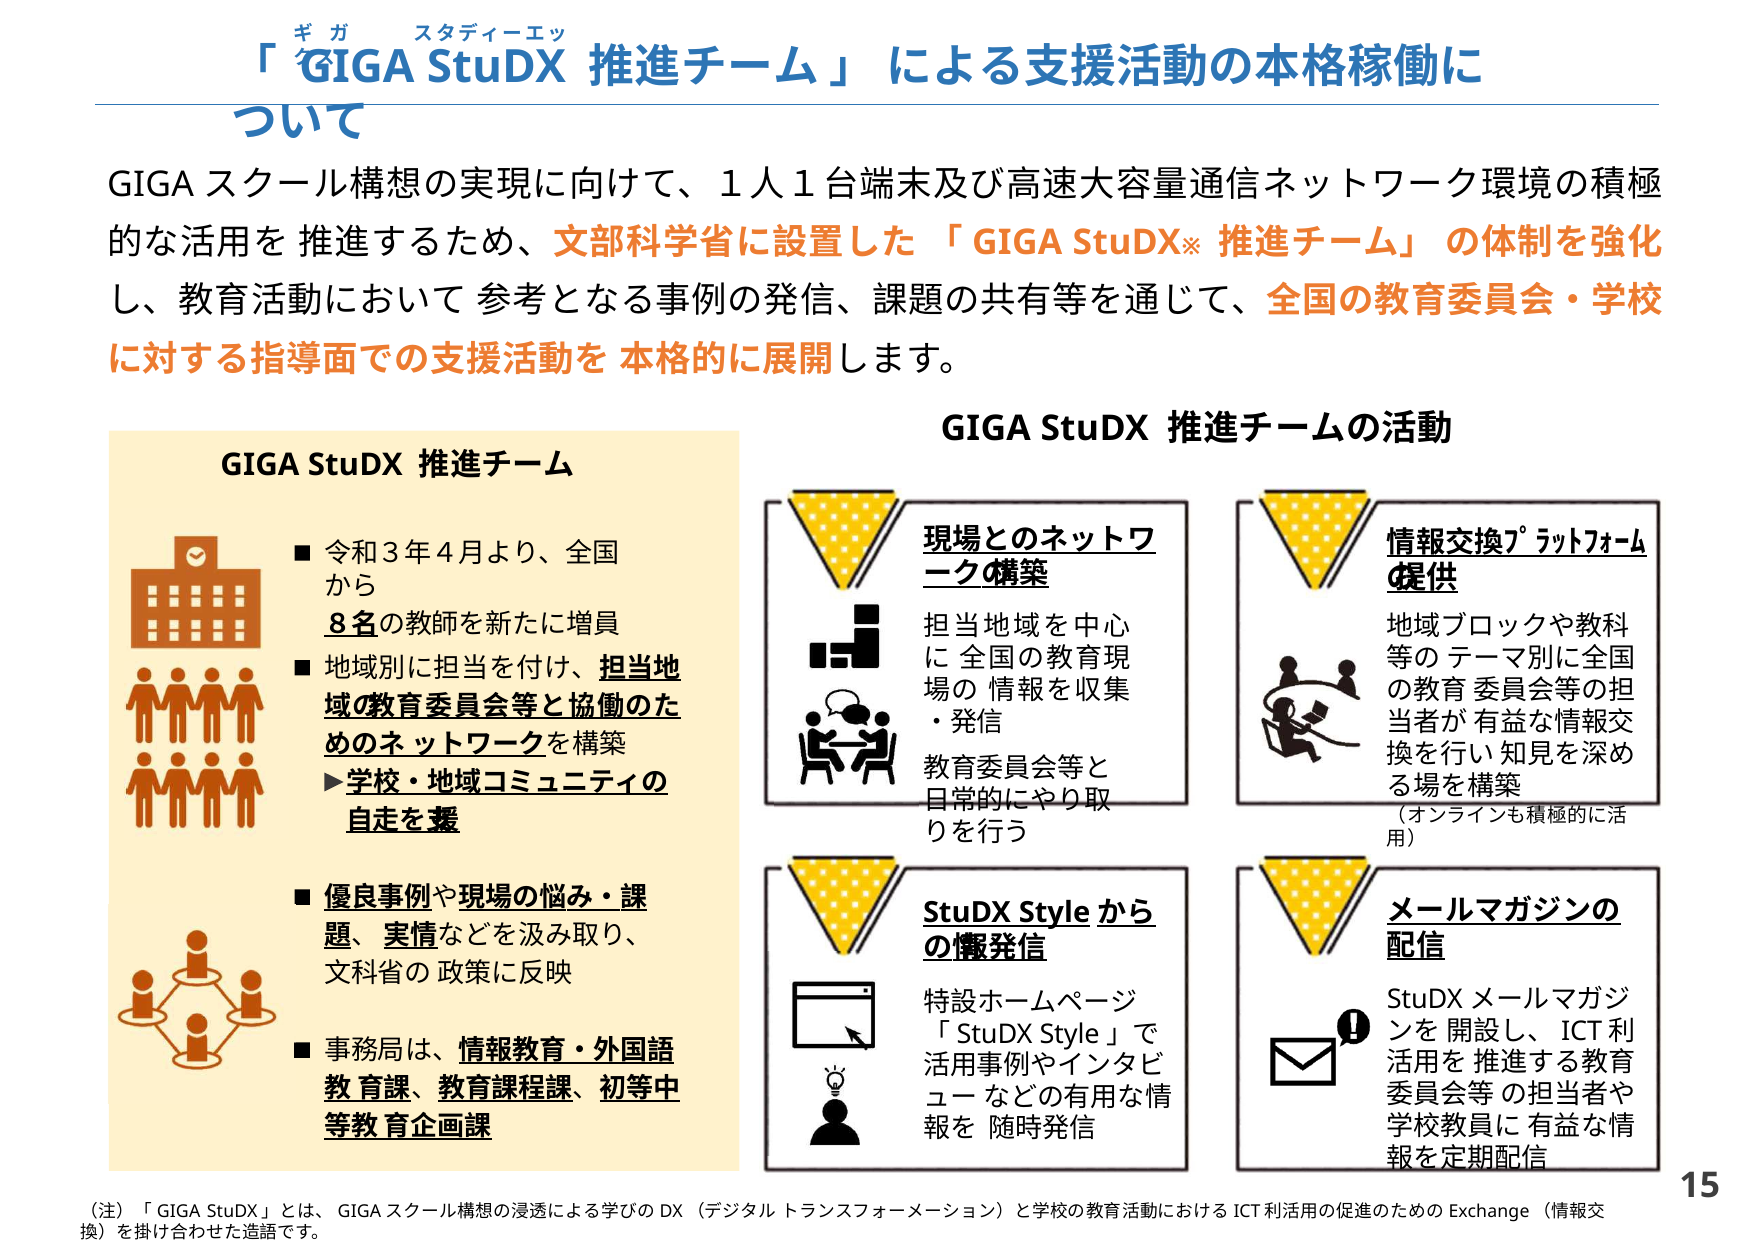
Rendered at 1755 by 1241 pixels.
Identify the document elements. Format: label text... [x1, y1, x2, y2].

picture [759, 853, 1666, 1177]
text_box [97, 772, 344, 1104]
text_box 15 [1677, 1159, 1731, 1205]
text_box 情報交換ﾌﾟﾗｯﾄﾌｫｰﾑの 提供 地域ブロックや教科等の テーマ別に全国の教育 委員会等の担当者が 有益な情報交換を行い 知見を深める場を構築 （オンラインも積極的に活用） [1384, 820, 1648, 850]
title 「 GIGA StuDX 推進チーム 」 による支援活動の本格稼働について [229, 105, 1526, 245]
text_box GIGAスクール構想の実現に向けて、１人１台端末及び高速大容量通信ネットワーク環境の積極的な活用を 推進するため、文部科学省に設置した 「GIGA StuDX※ 推進チーム」 の体制を強化し、教育活動において 参考となる事例の発信、課題の共有等を通じて、全国の教育委員会・学校に対する指導面での支援活動を 本格的に展開します。 GIGA StuDX 推進チームの活動 GIGA StuDX 推進チーム [105, 143, 1664, 482]
text_box 現場とのネットワークの 構築 担当地域を中心に 全国の教育現場の 情報を収集・発信 教育委員会等と 日常的にやり取りを行う [921, 823, 1177, 847]
title 「 GIGA StuDX 推進チーム 」 による支援活動の本格稼働について [229, 34, 1526, 104]
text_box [766, 951, 1376, 1156]
text_box ギ ガ スタディーエックス [291, 19, 577, 69]
picture [759, 488, 1666, 812]
text_box （注）「GIGA StuDX」とは、GIGAスクール構想の浸透による学びのDX（デジタル トランスフォーメーション）と学校の教育活動におけるICT利活用の促進のためのExchange（情報交換）を掛け合わせた造語です。 [78, 1196, 1621, 1241]
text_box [774, 587, 1373, 815]
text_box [108, 430, 740, 1171]
